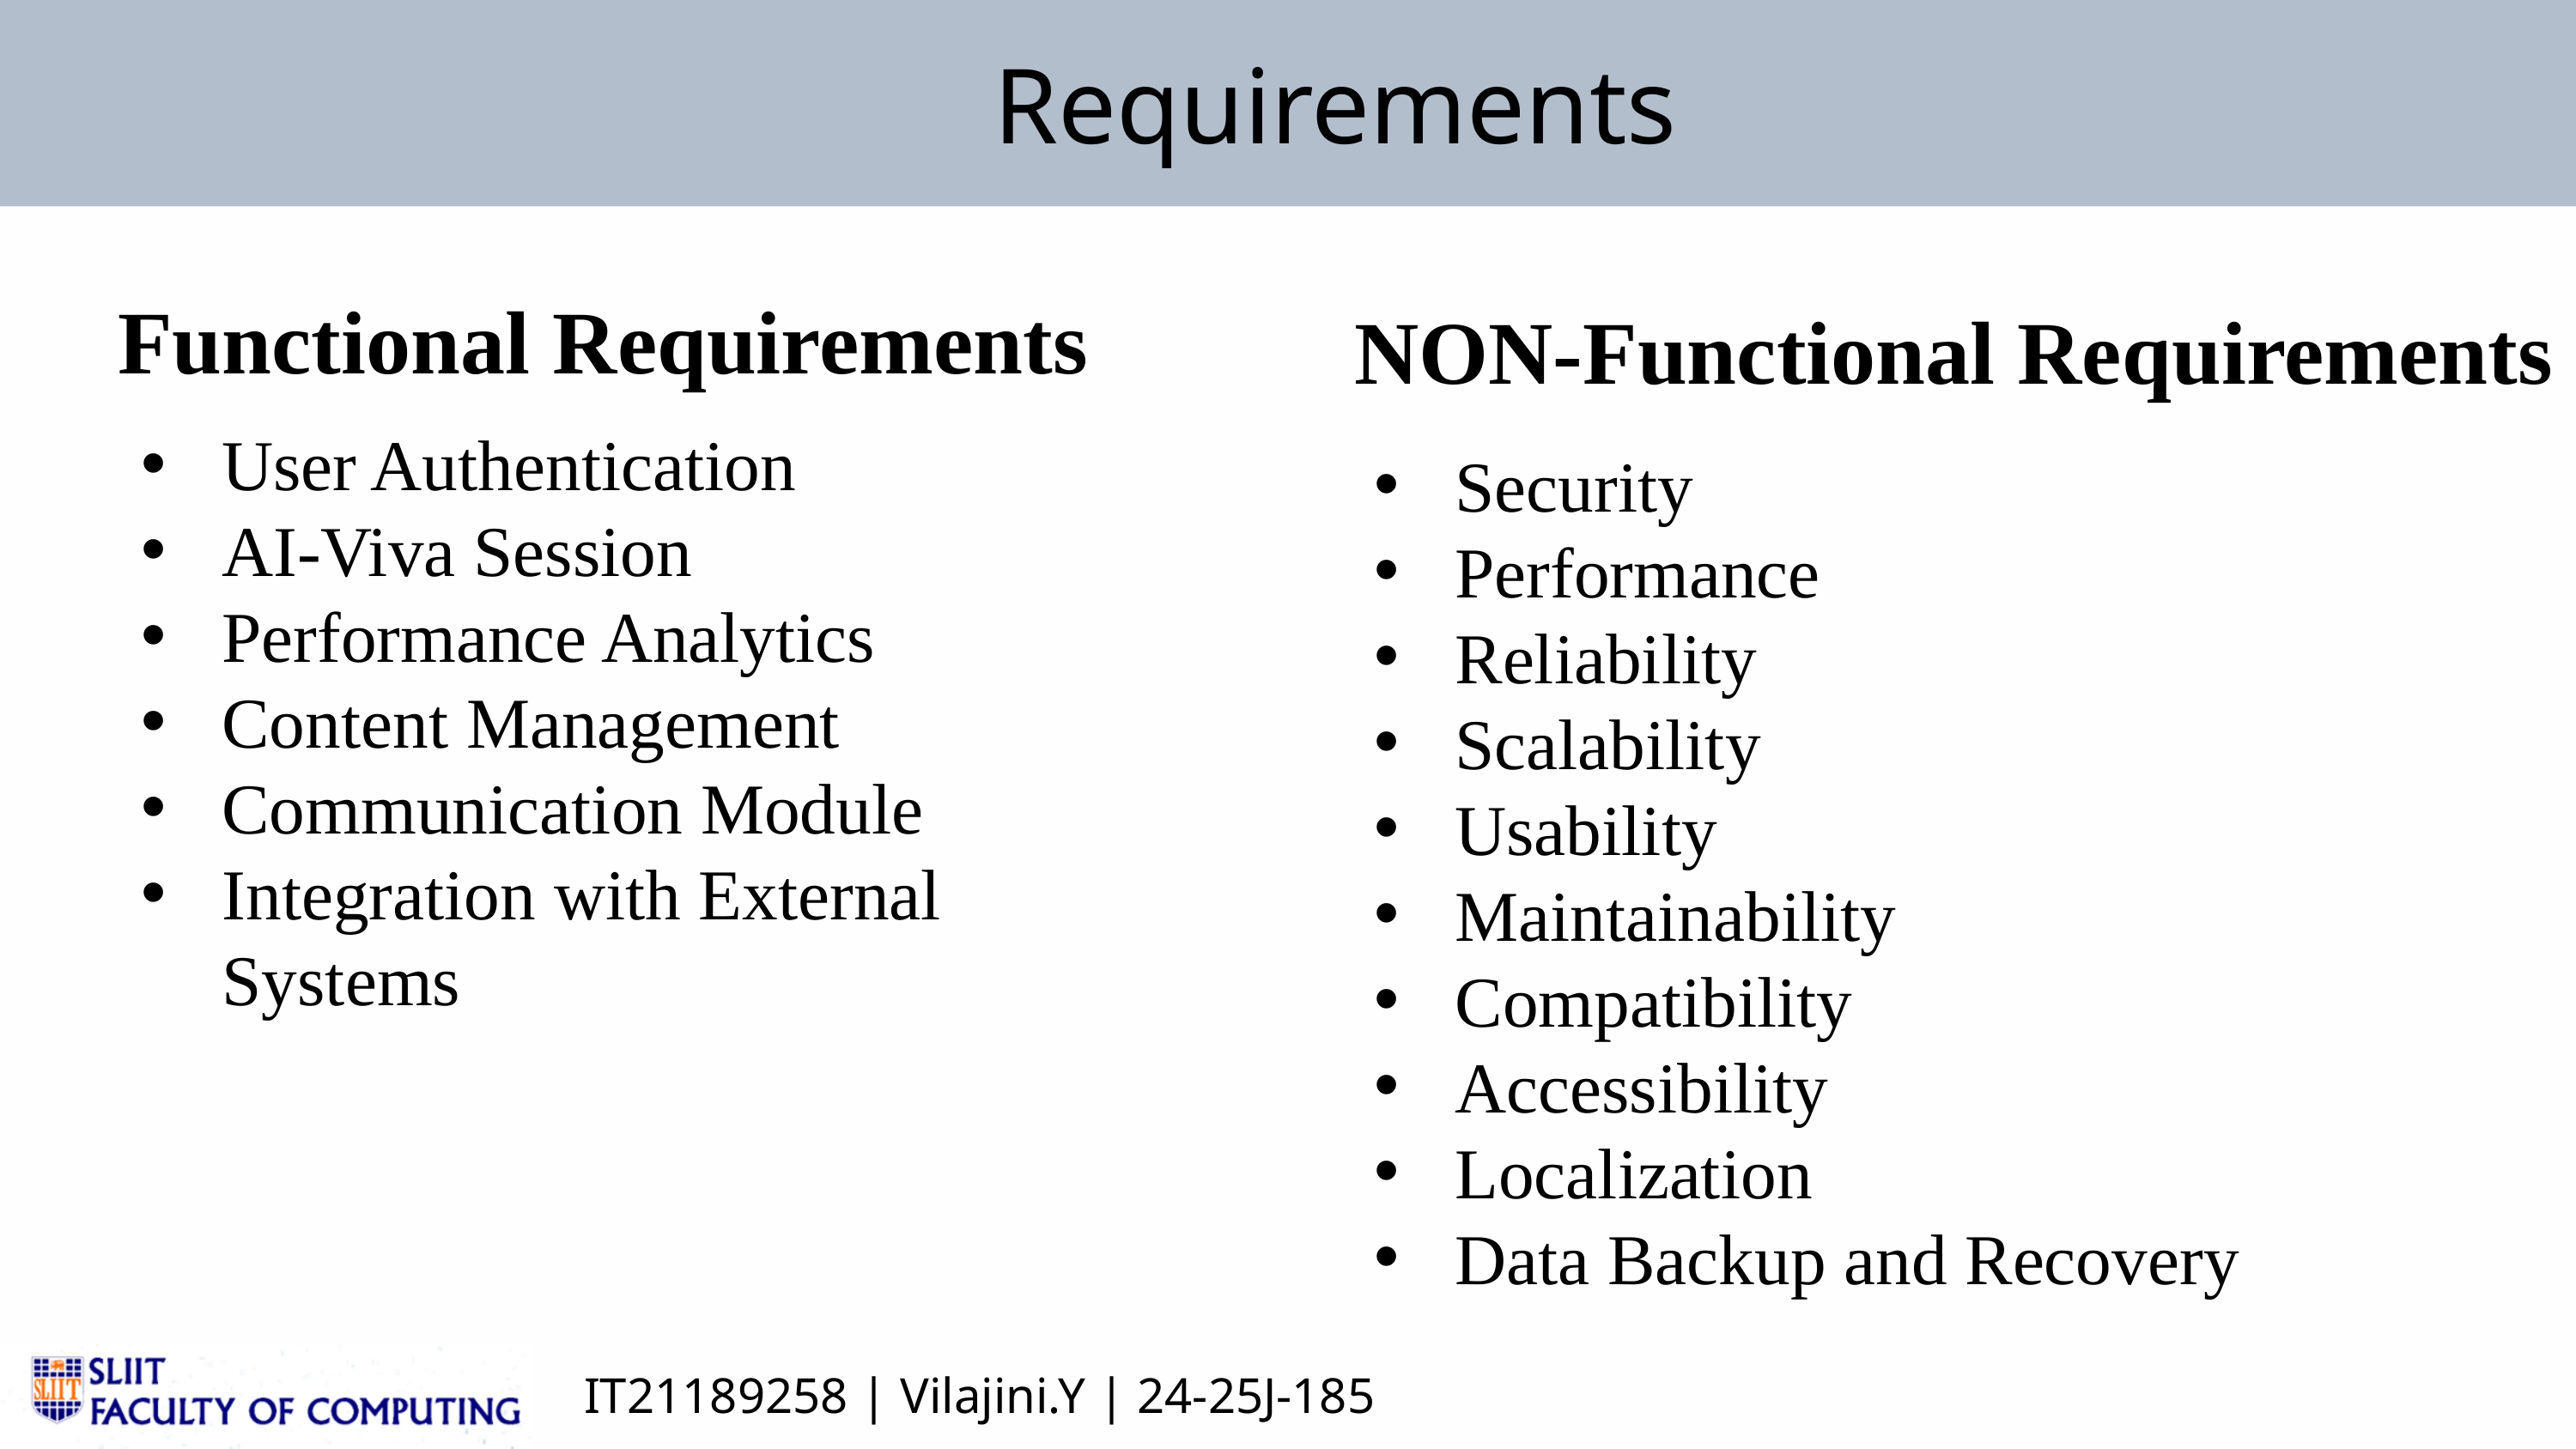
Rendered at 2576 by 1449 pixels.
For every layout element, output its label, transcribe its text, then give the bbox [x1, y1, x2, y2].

text_box Functional Requirements [105, 277, 1213, 398]
text_box [0, 0, 2576, 207]
text_box IT21189258 | Vilajini.Y | 24-25J-185 [583, 1365, 1535, 1423]
text_box User Authentication AI-Viva Session Performance Analytics Content Management Communication Module Integration with External Systems [128, 413, 1113, 1027]
text_box [0, 1344, 532, 1449]
text_box NON-Functional Requirements [1341, 288, 2576, 516]
text_box Security Performance Reliability Scalability Usability Maintainability Compatibility Accessibility Localization Data Backup and Recovery [1362, 433, 2576, 1306]
text_box Requirements [699, 39, 1971, 289]
